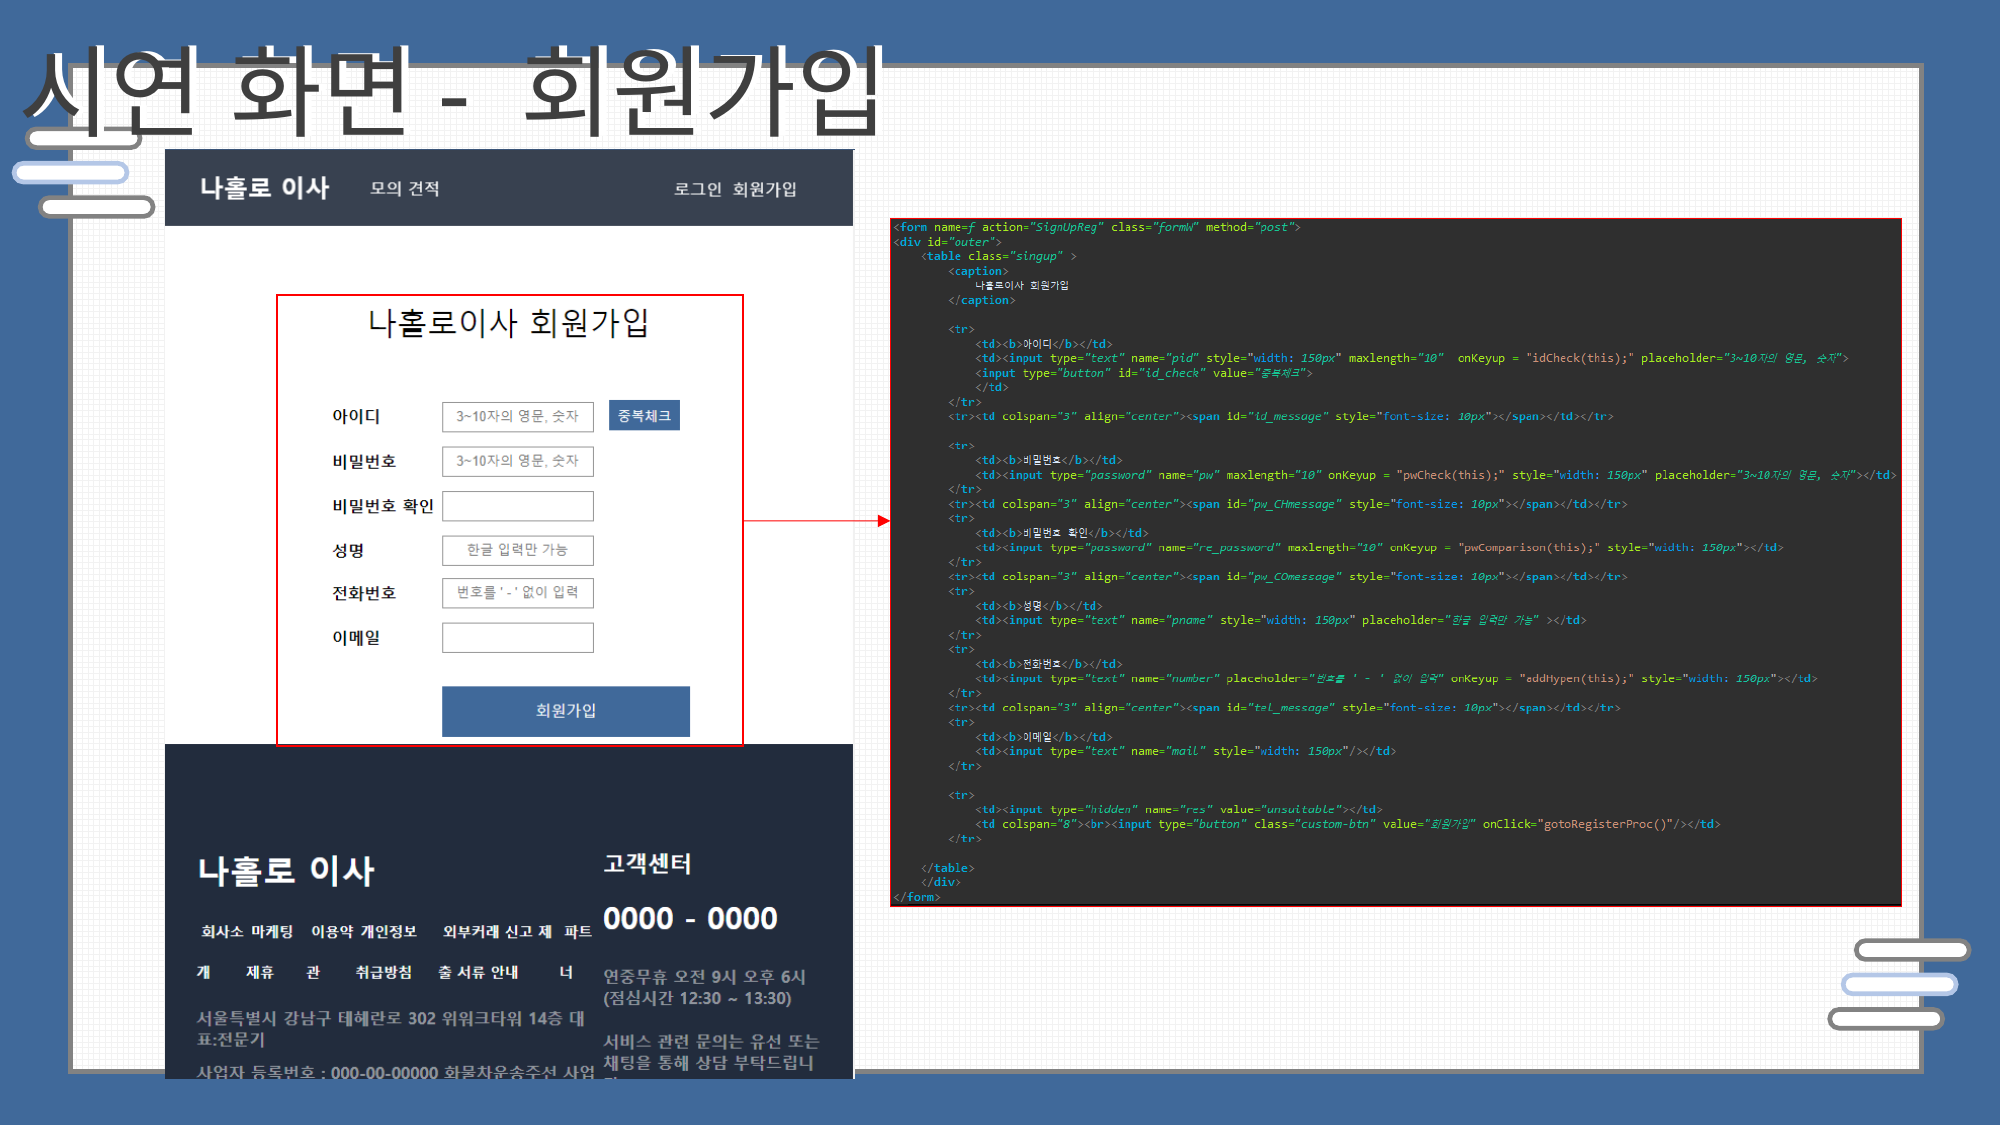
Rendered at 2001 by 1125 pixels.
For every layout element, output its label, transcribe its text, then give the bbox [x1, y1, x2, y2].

picture [890, 218, 1902, 907]
picture [165, 149, 855, 1079]
text_box 시연 화면- 회원가입 [11, 21, 911, 157]
text_box 시연 화면- 회원가입 [3, 22, 904, 158]
